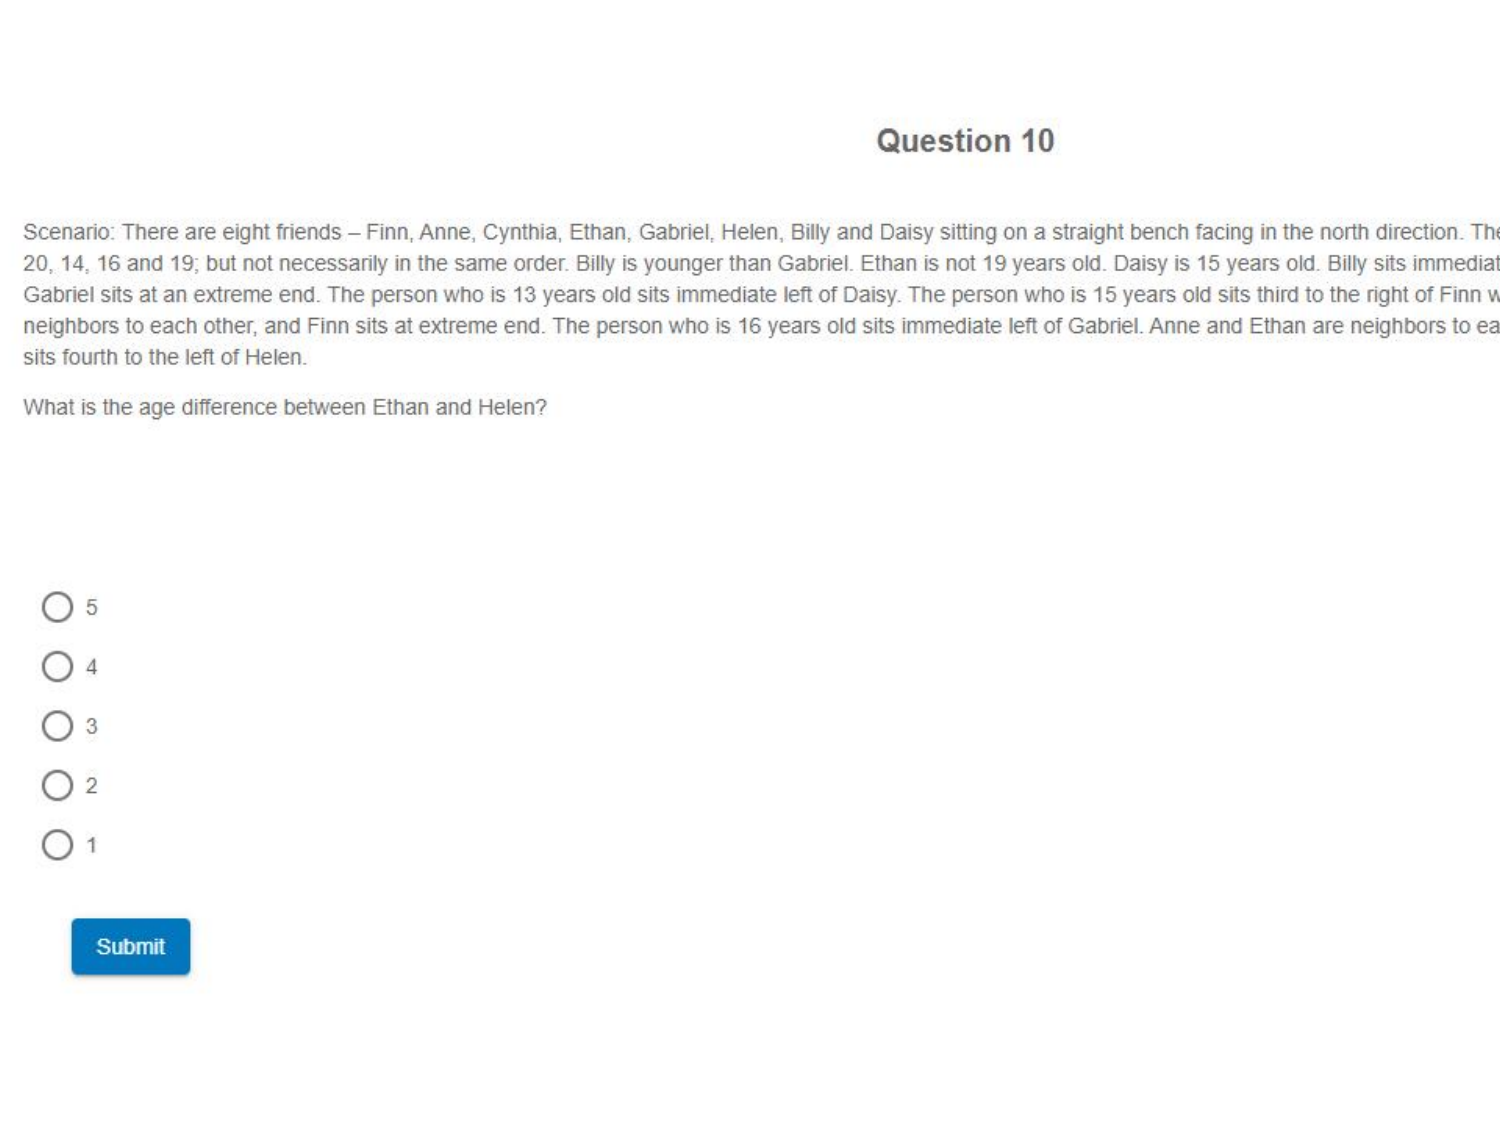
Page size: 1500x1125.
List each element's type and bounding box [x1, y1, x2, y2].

picture [0, 99, 1500, 1026]
